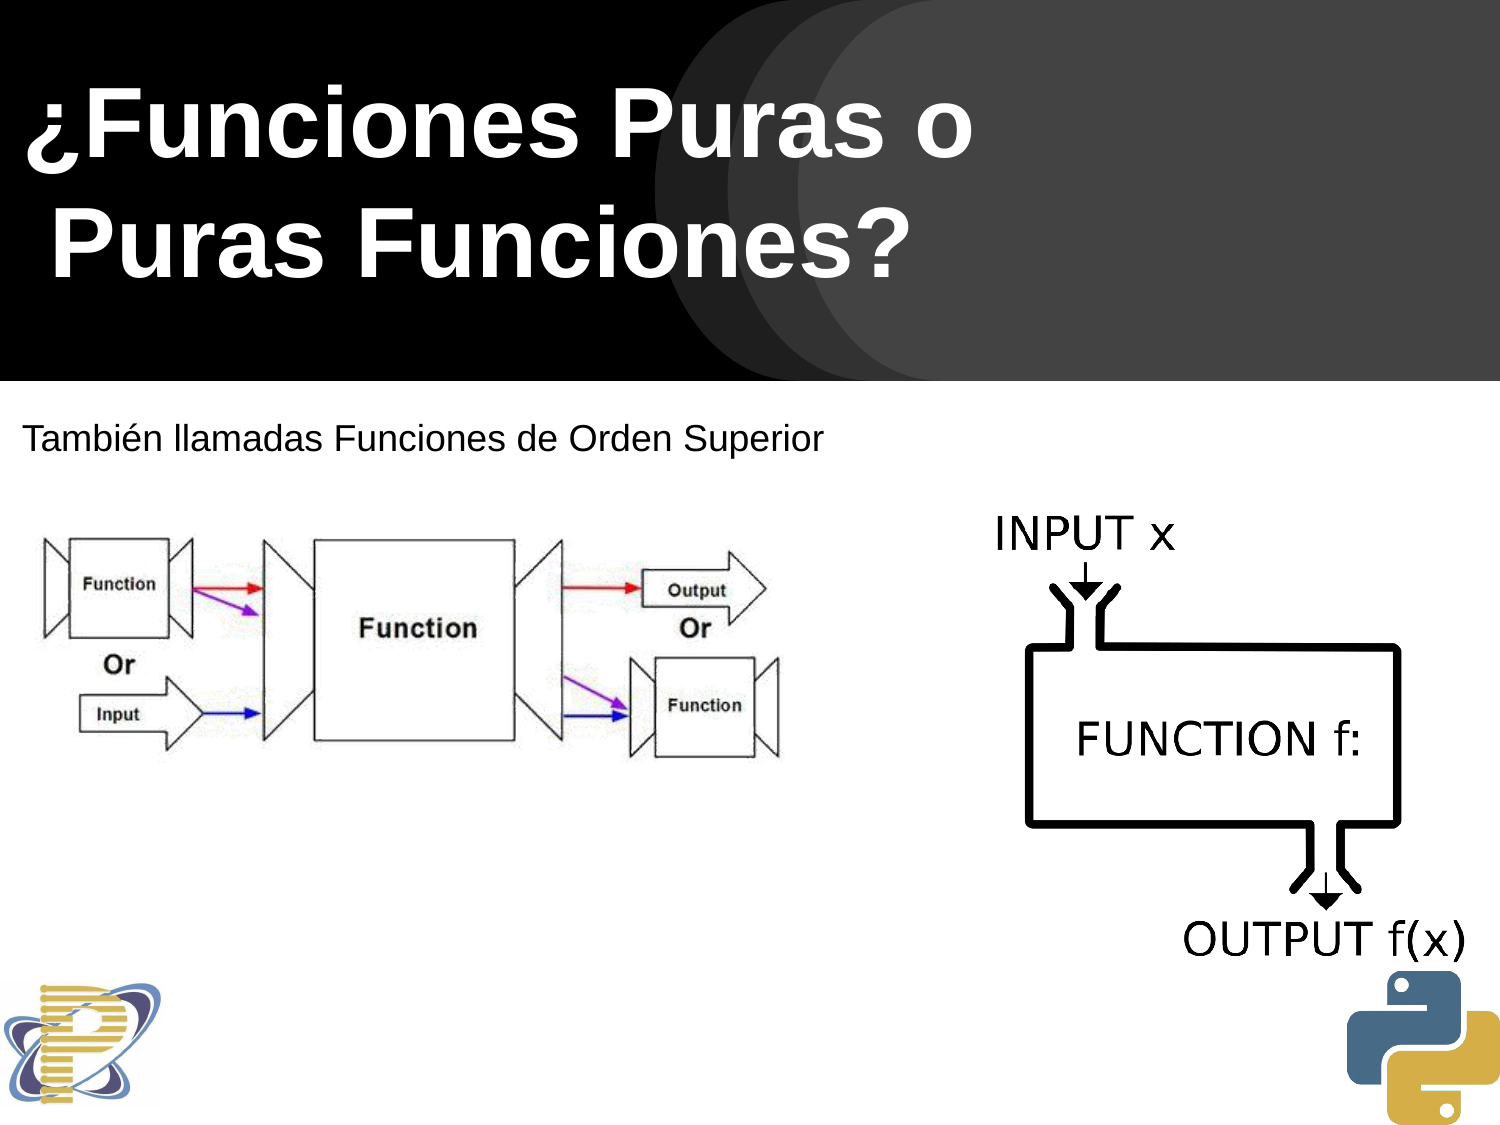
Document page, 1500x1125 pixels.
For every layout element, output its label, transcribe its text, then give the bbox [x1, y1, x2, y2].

picture [0, 981, 164, 1107]
text_box [945, 461, 1500, 977]
text_box [34, 533, 785, 764]
text_box También llamadas Funciones de Orden Superior [19, 412, 833, 460]
text_box ¿Funciones Puras o Puras Funciones? [19, 55, 988, 298]
picture [1347, 977, 1500, 1125]
